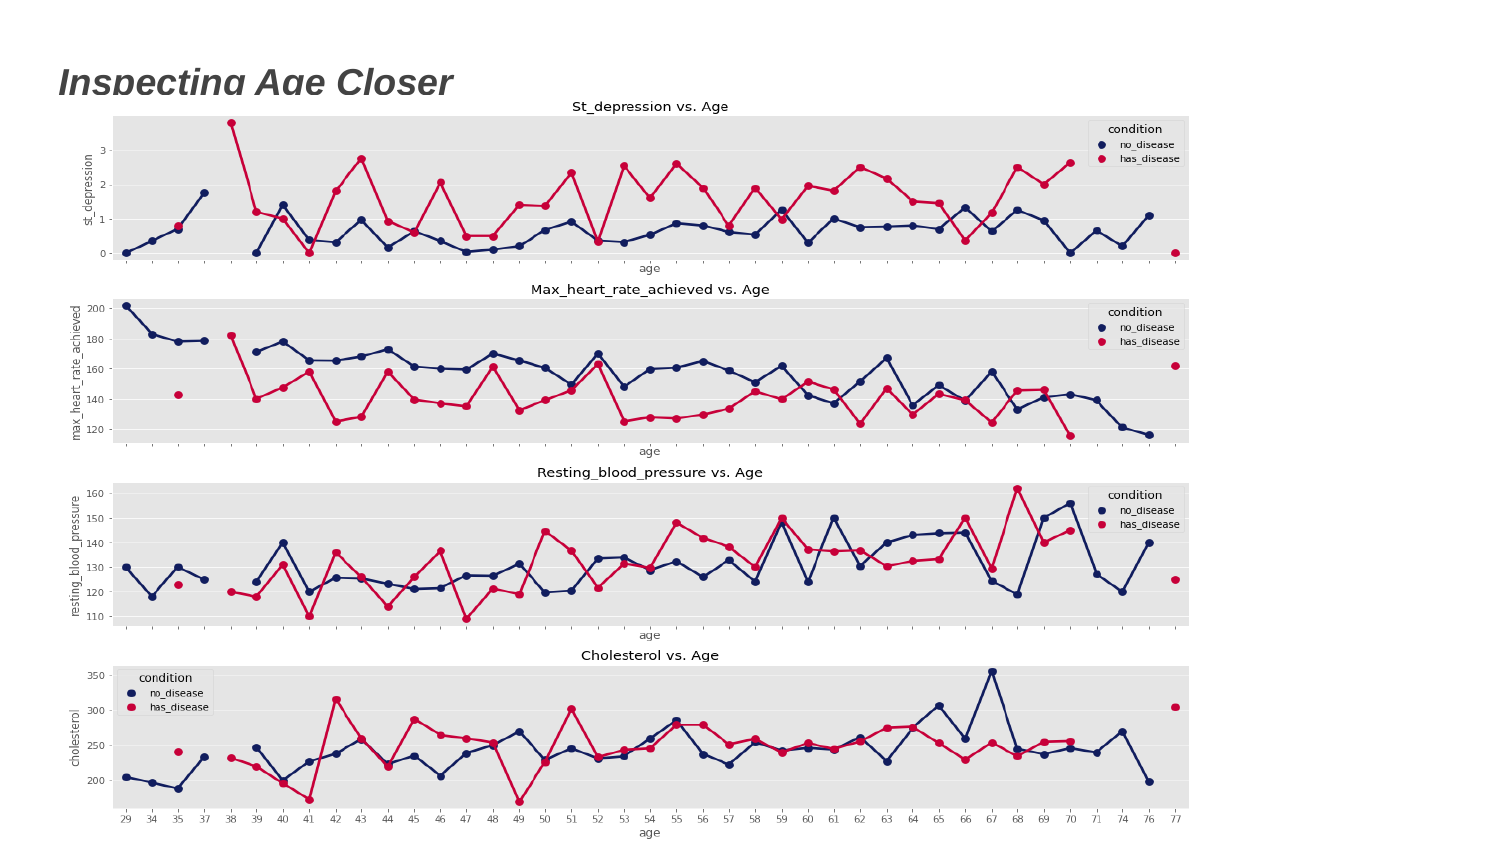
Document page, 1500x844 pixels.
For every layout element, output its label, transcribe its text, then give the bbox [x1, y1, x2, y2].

picture [62, 95, 1195, 844]
text_box Inspecting Age Closer [43, 24, 1248, 166]
